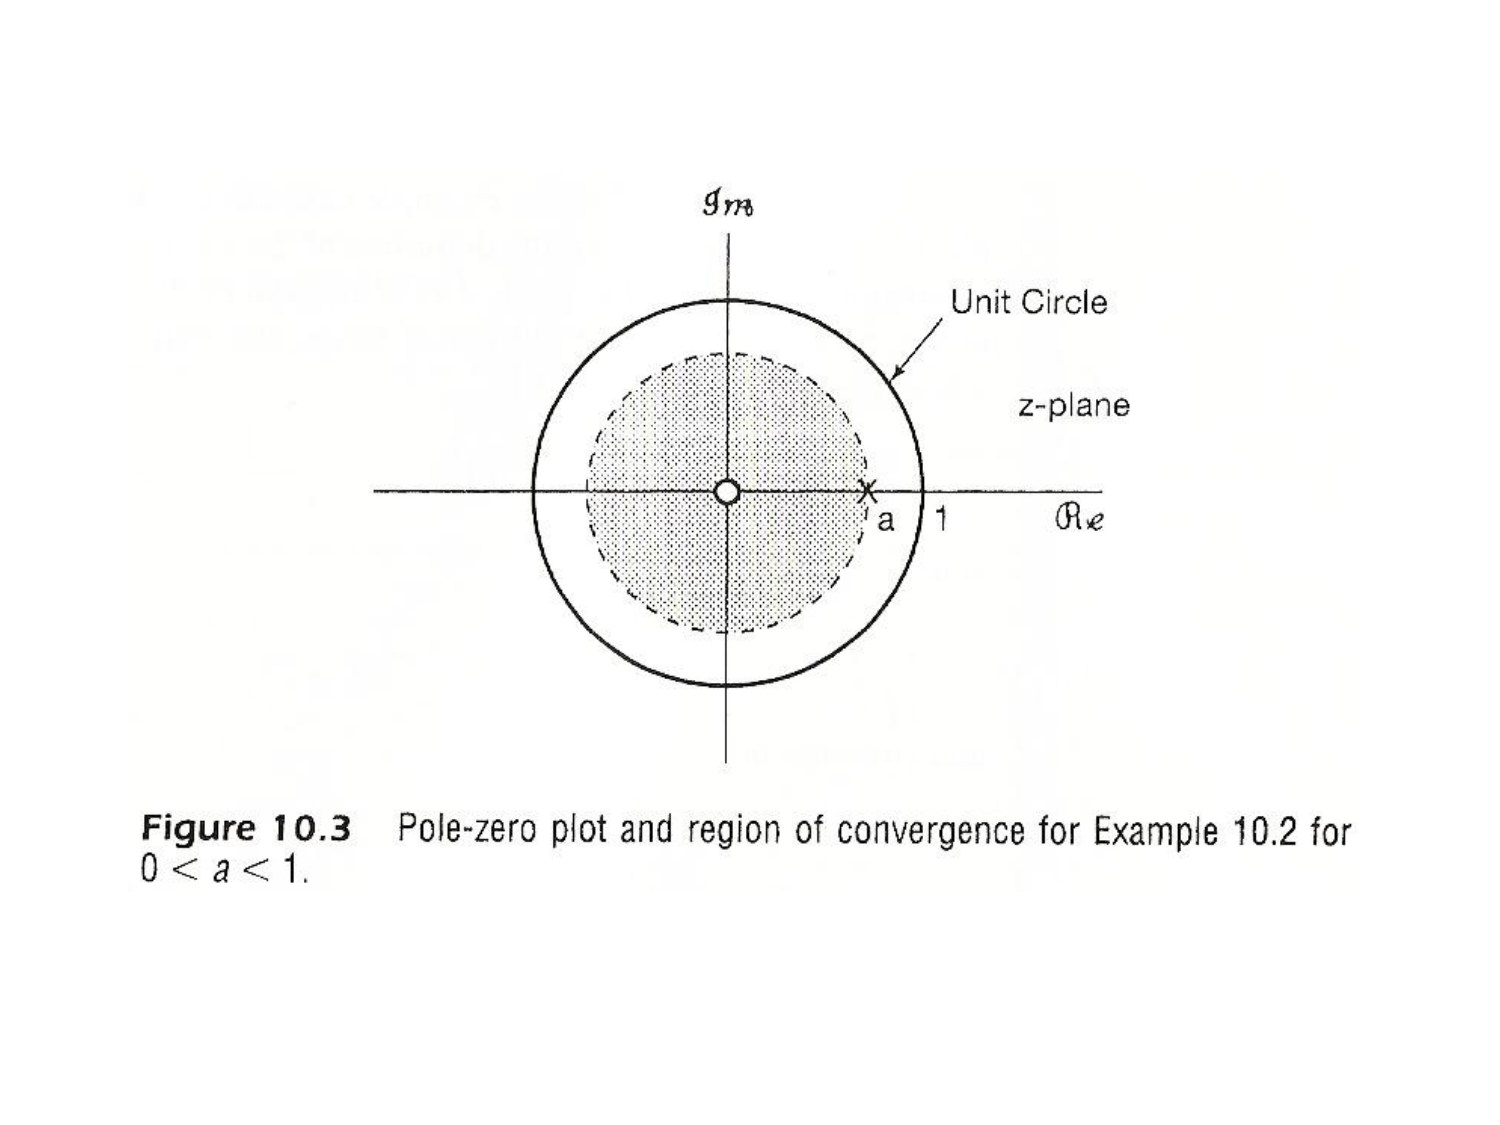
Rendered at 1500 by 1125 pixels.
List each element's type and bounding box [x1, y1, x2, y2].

picture [128, 170, 1362, 892]
